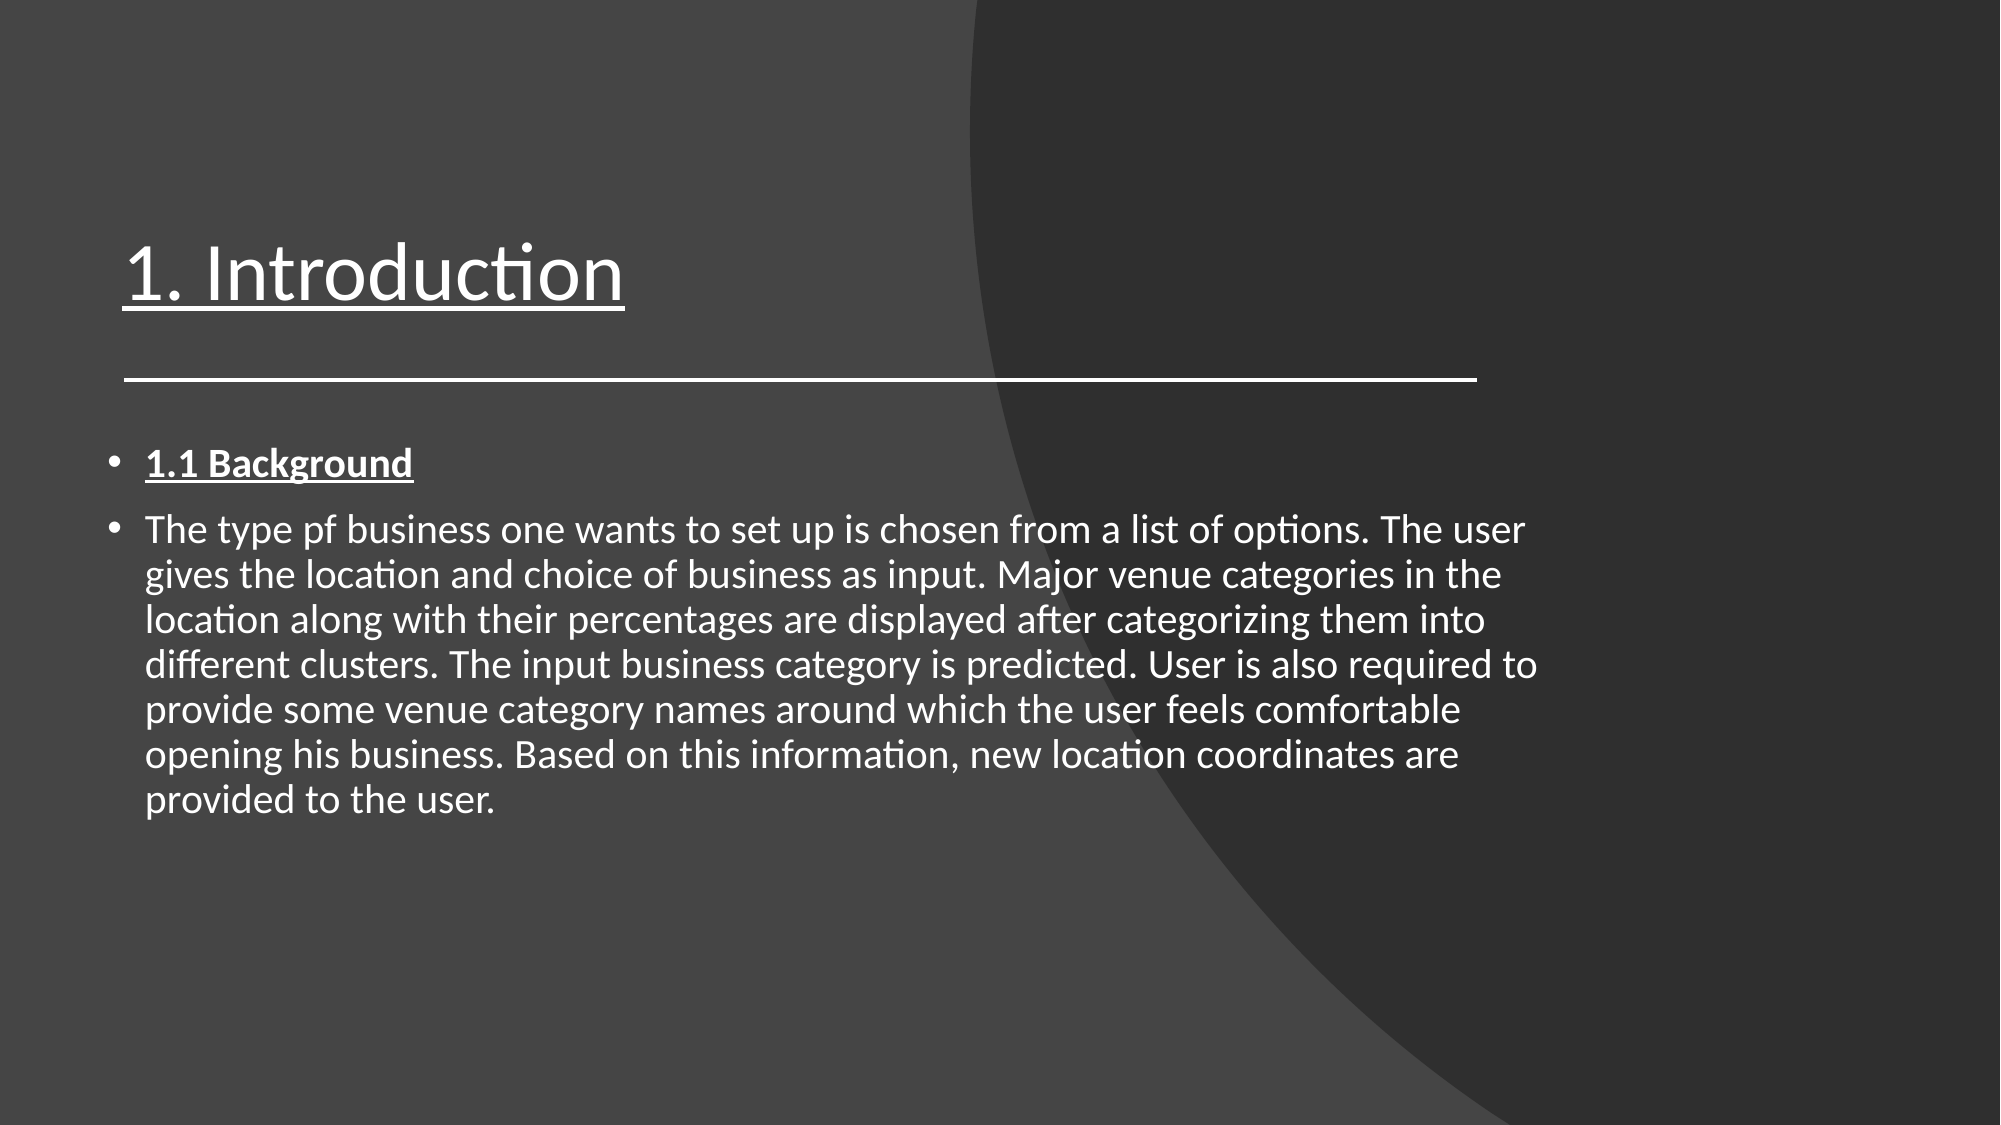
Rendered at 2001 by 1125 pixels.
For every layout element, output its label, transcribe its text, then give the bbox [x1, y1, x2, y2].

list 1.1 Background The type pf business one wants to set up is chosen from a list of options. The user gives the location and choice of business as input. Major venue categories in the location along with their percentages are displayed after categorizing them into different clusters. The input business category is predicted. User is also required to provide some venue category names around which the user feels comfortable opening his business. Based on this information, new location coordinates are provided to the user. [107, 433, 1586, 980]
title 1. Introduction [107, 59, 1586, 327]
text_box [971, 0, 2000, 1125]
